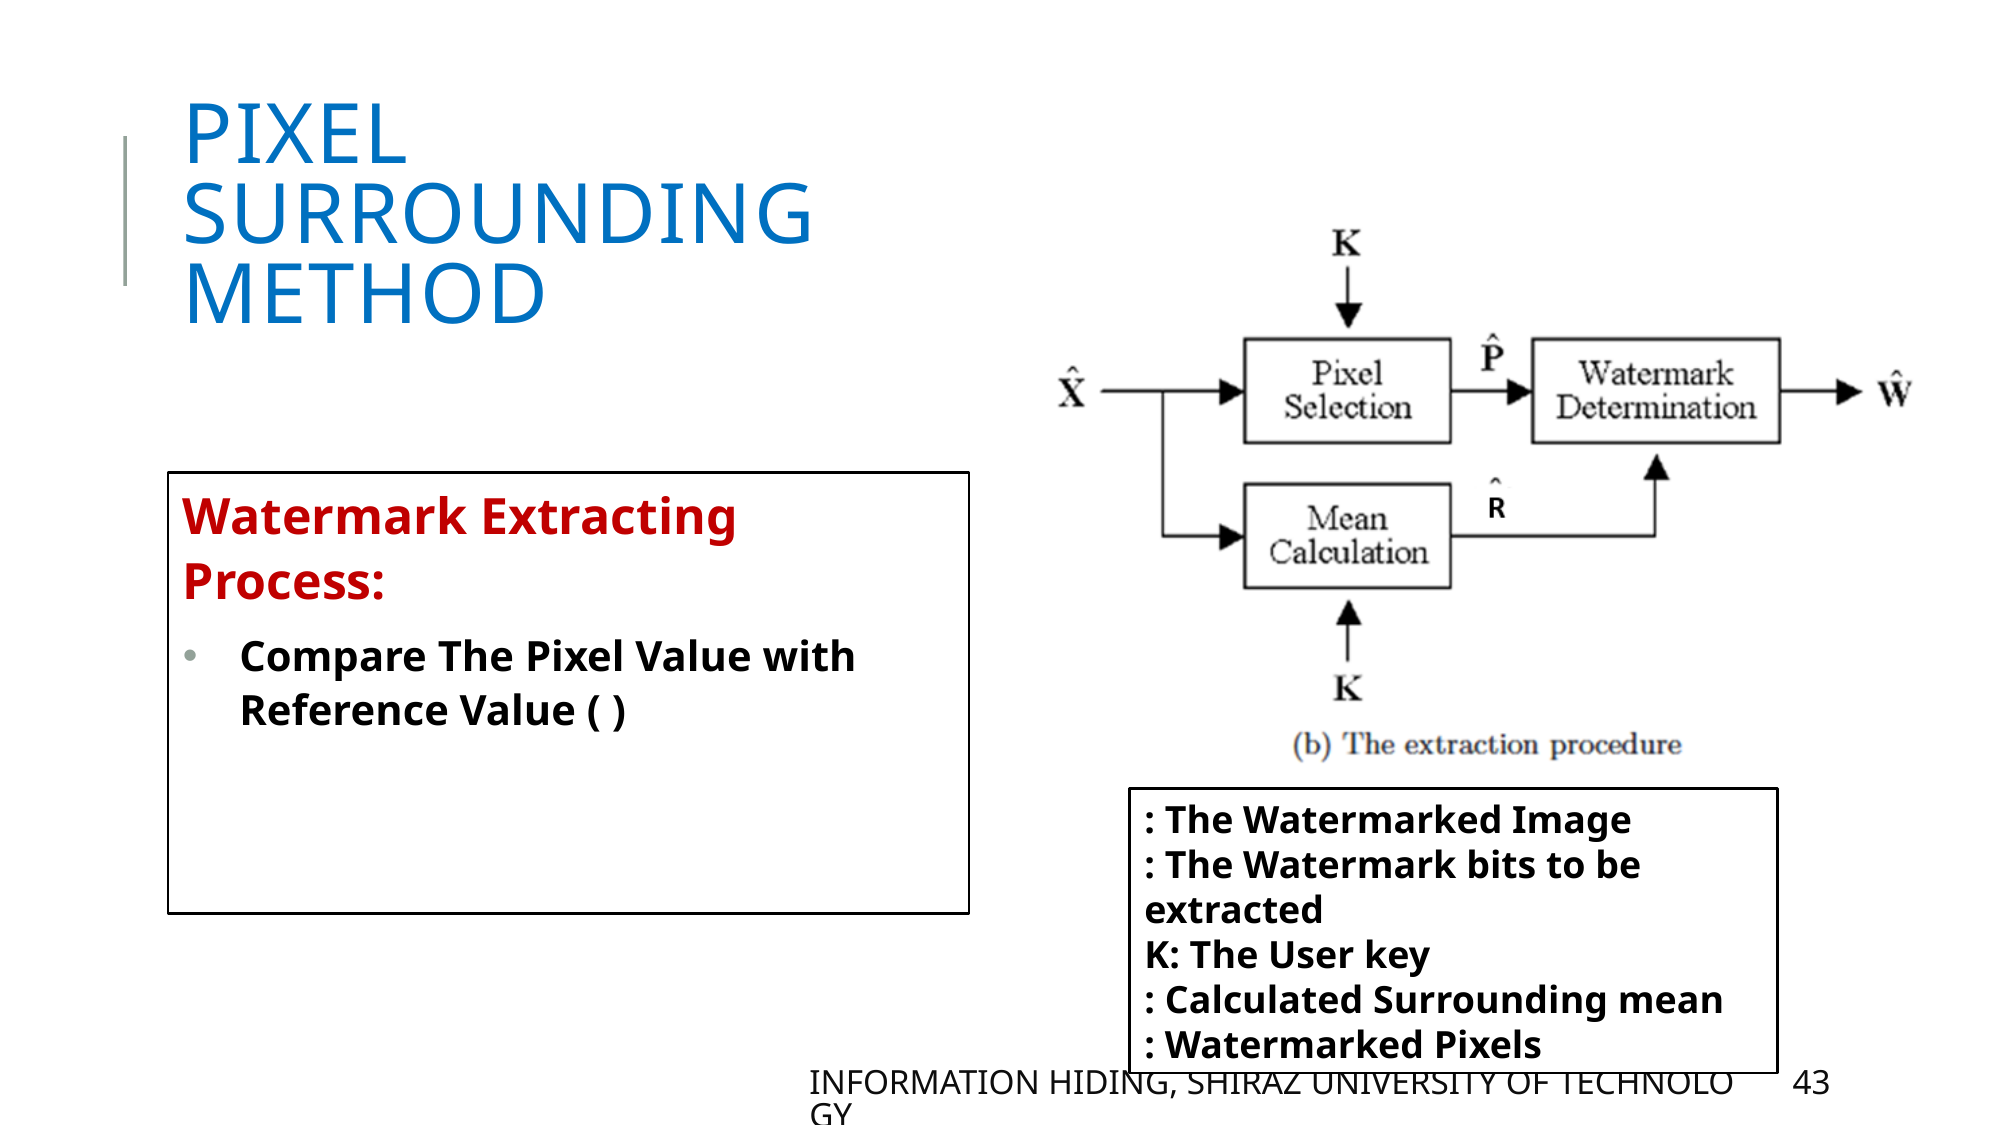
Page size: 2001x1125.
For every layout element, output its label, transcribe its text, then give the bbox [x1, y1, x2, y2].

footer Information Hiding, Shiraz university of technology [794, 1061, 1763, 1107]
slide_number 43 [1777, 1061, 1938, 1107]
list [1030, 207, 1927, 778]
title Pixel Surrounding Method [168, 77, 888, 363]
